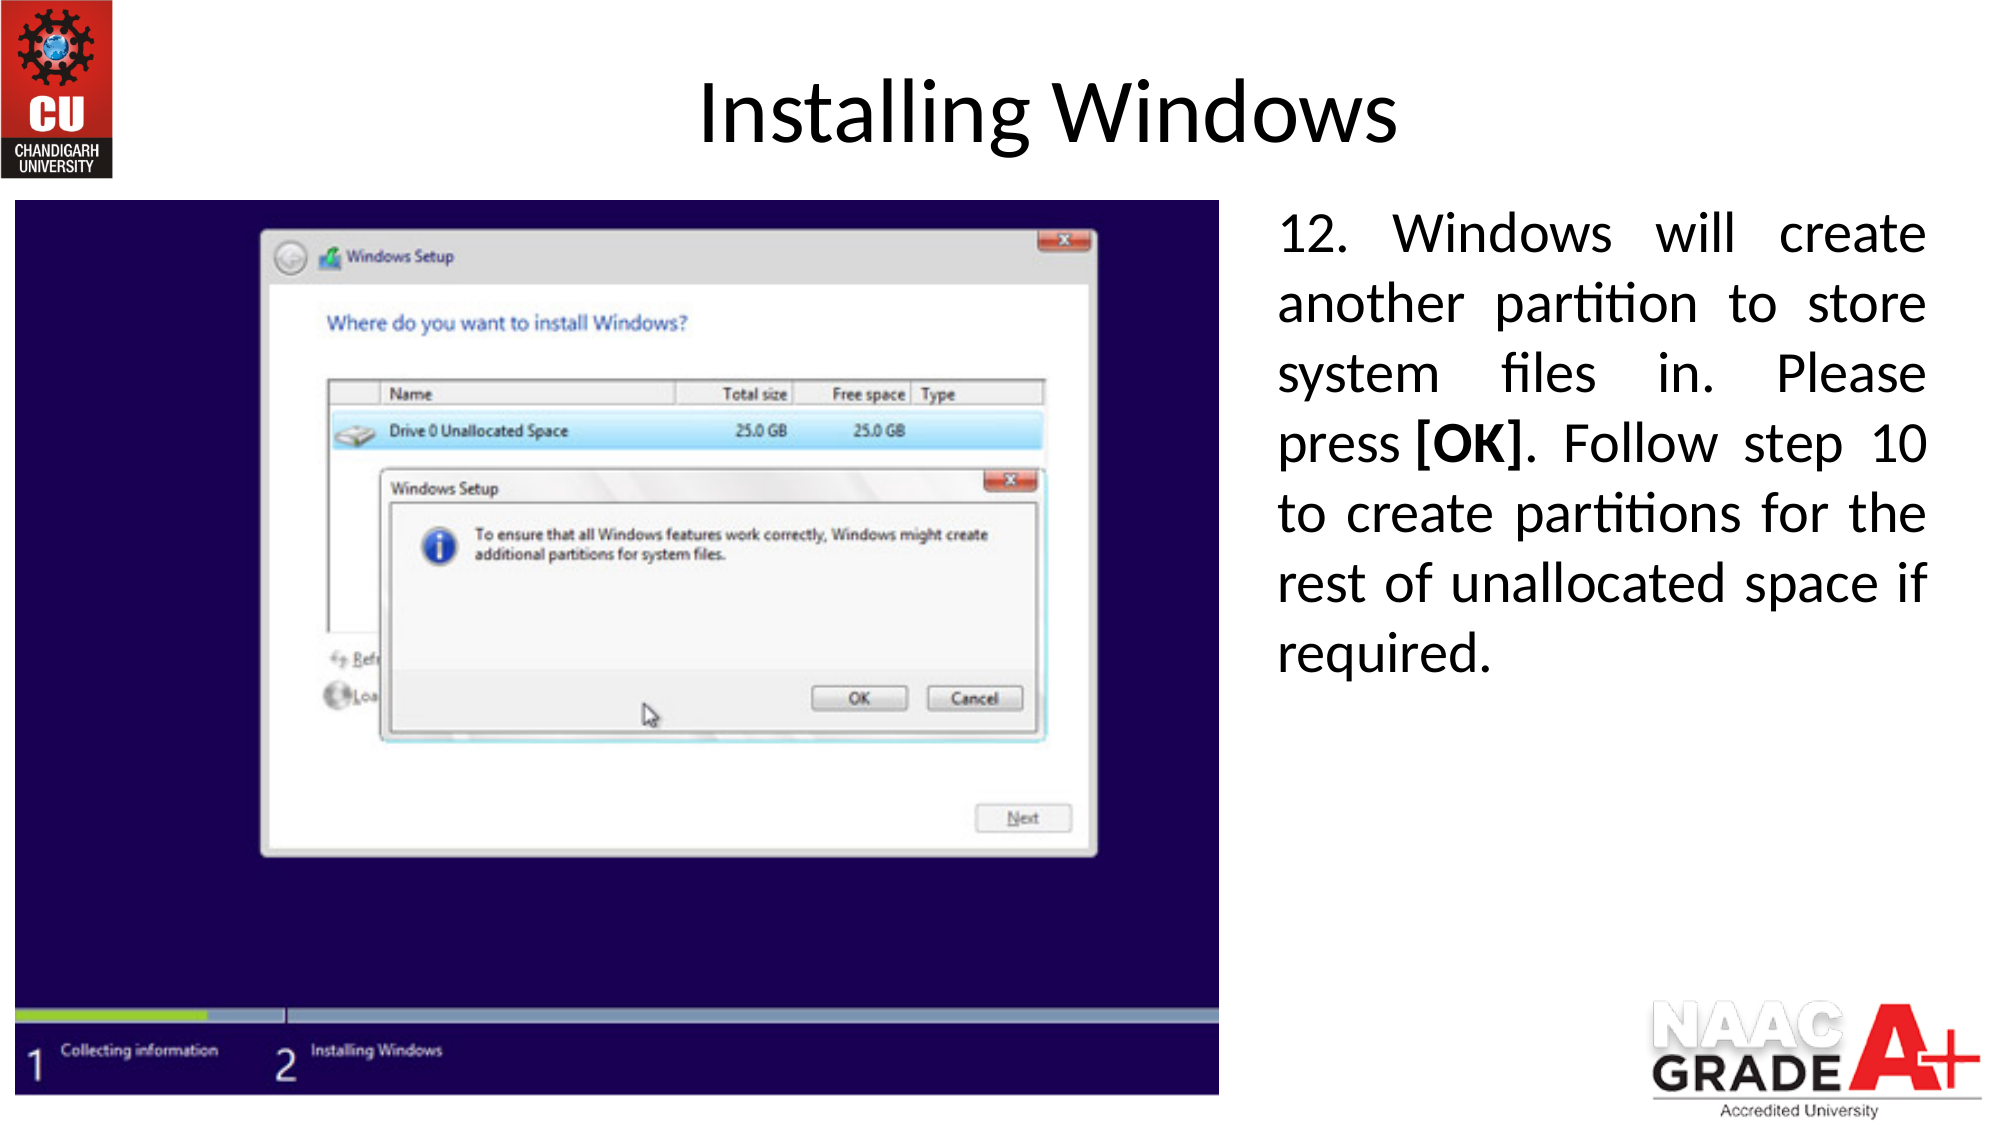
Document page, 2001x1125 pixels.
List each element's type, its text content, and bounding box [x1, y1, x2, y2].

picture [1638, 995, 1998, 1125]
text_box 12. Windows will create another partition to store system files in. Please press [OK]. Follow step 10 to create partitions for the rest of unallocated space if required. [1262, 186, 1944, 762]
picture [0, 0, 113, 179]
picture [14, 200, 1219, 1100]
text_box Installing Windows [155, 0, 1944, 229]
